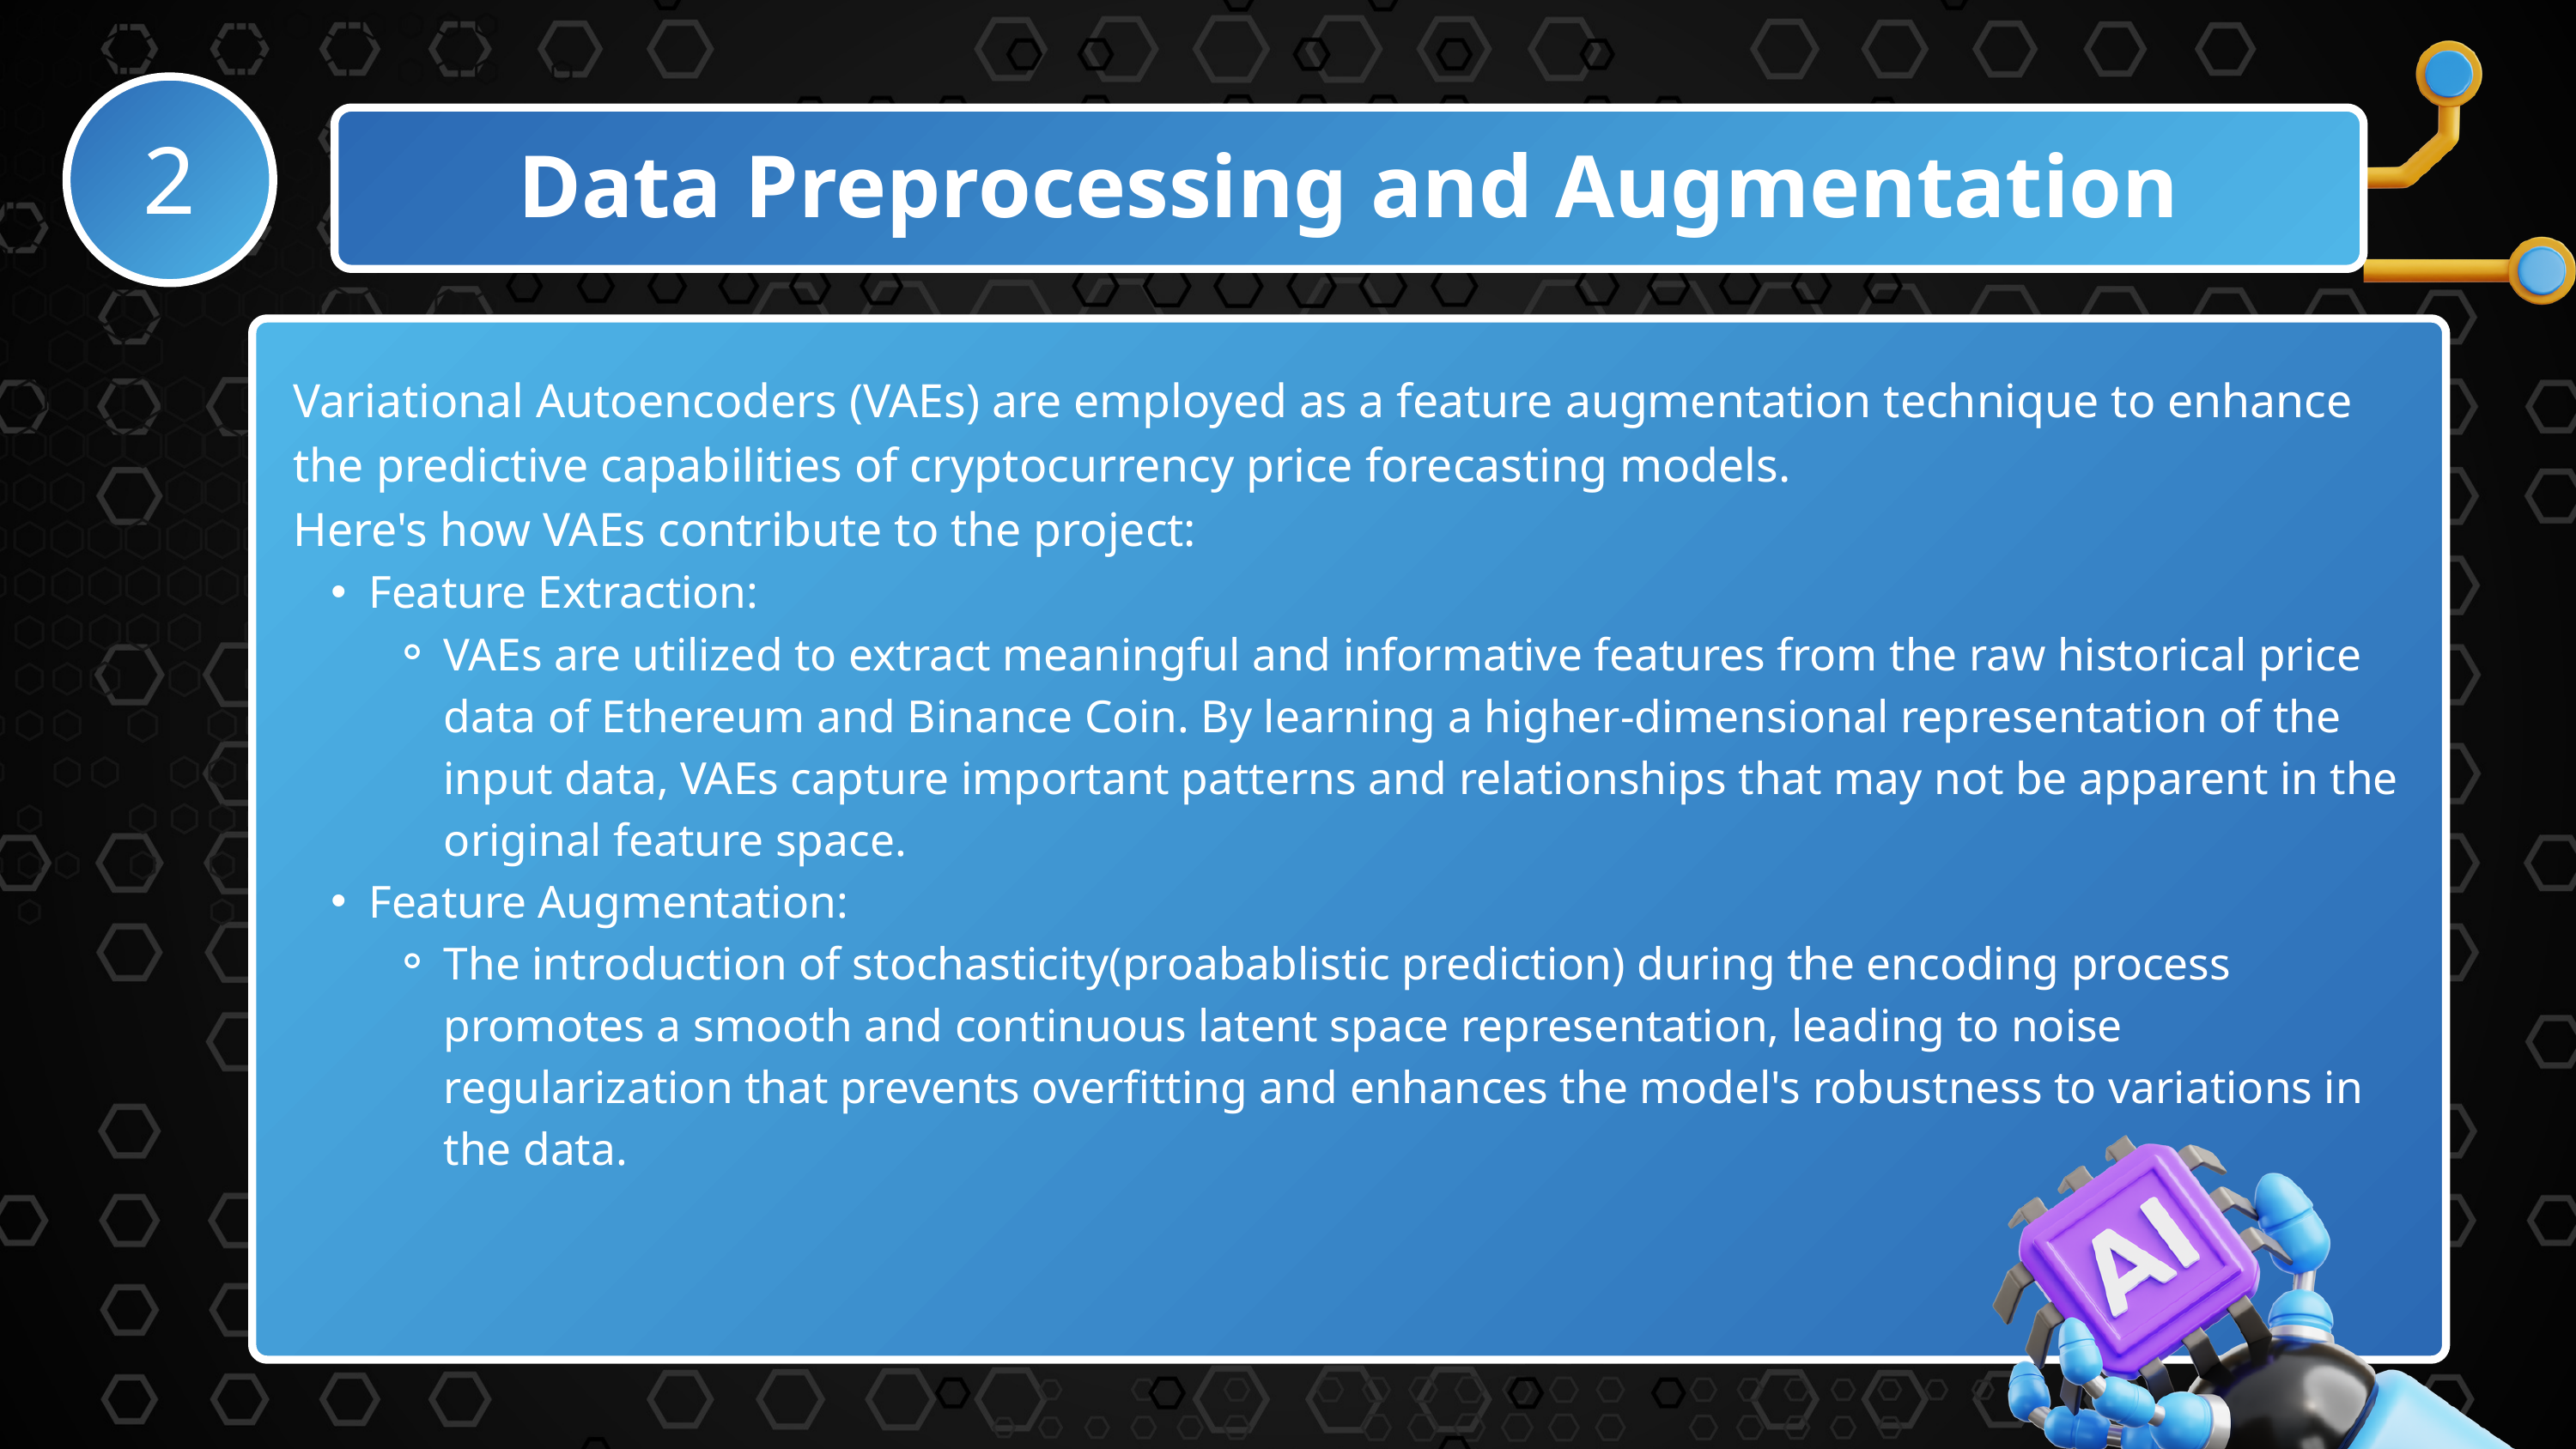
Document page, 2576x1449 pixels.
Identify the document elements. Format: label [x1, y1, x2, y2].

text_box [66, 76, 274, 283]
text_box [252, 318, 2446, 1361]
text_box [1992, 1135, 2576, 1449]
text_box [334, 62, 2364, 270]
text_box [2363, 40, 2576, 318]
text_box [0, 0, 2576, 1449]
